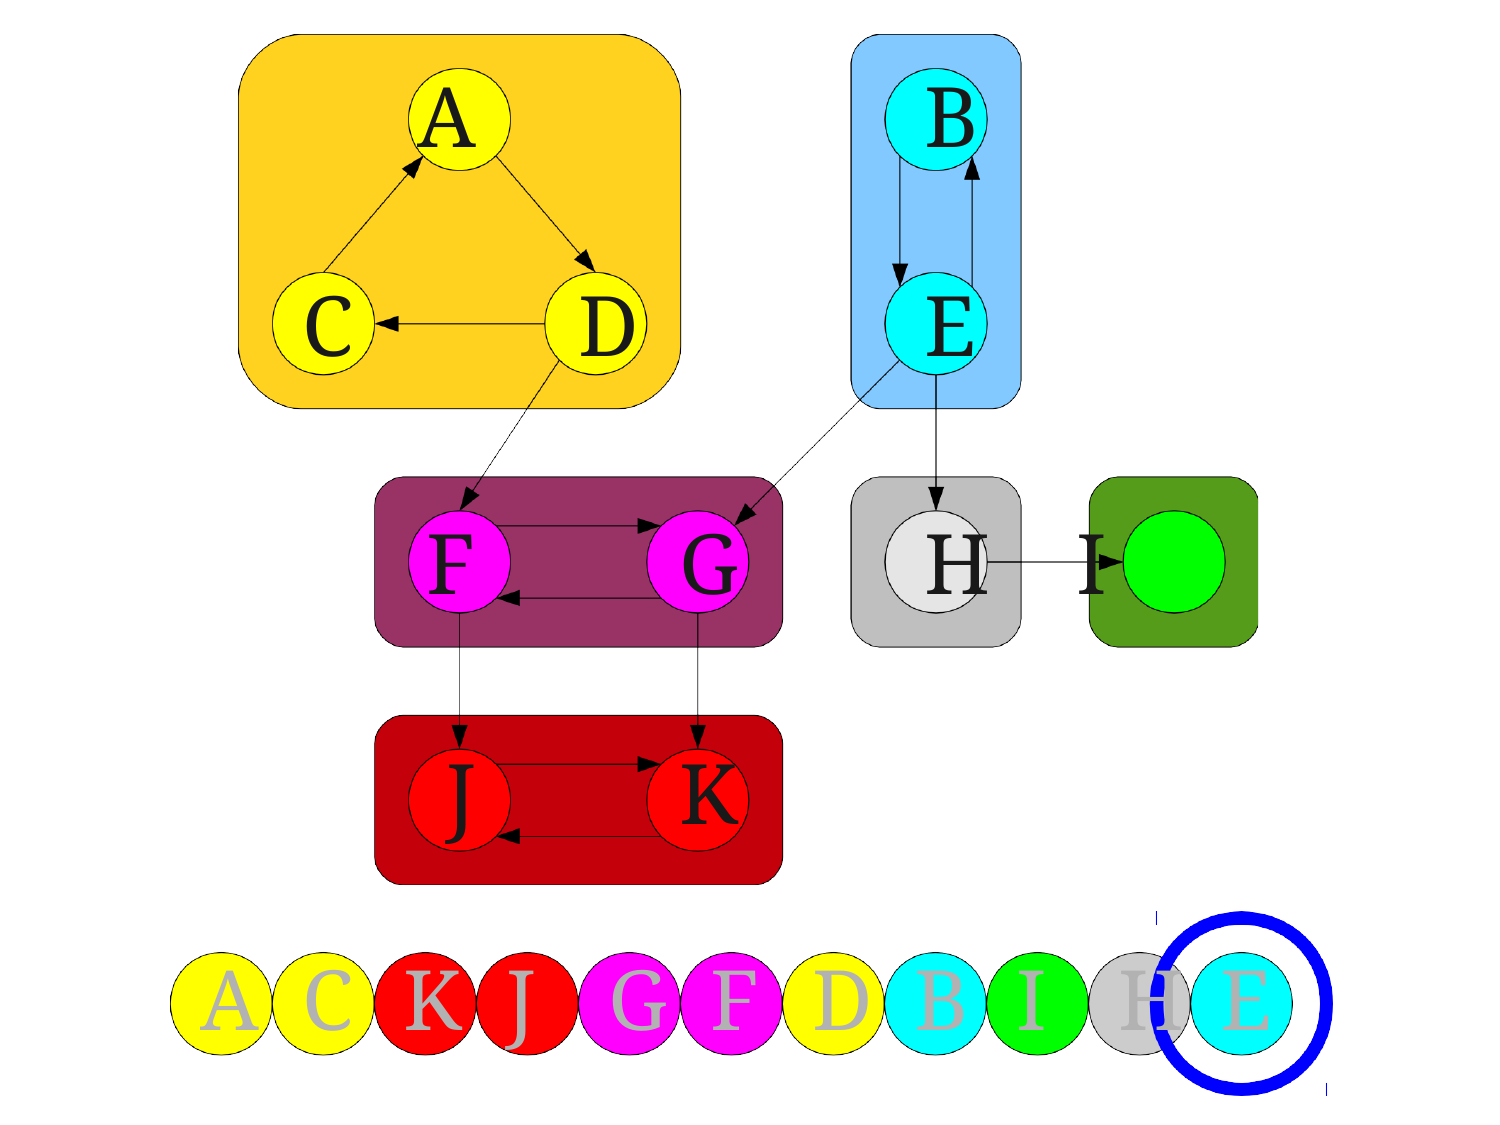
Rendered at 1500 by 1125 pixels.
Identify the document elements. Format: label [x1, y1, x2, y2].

table_cell [297, 222, 1198, 849]
text_box [170, 911, 1333, 1096]
text_box [238, 34, 1259, 885]
table_header [297, 78, 1198, 222]
